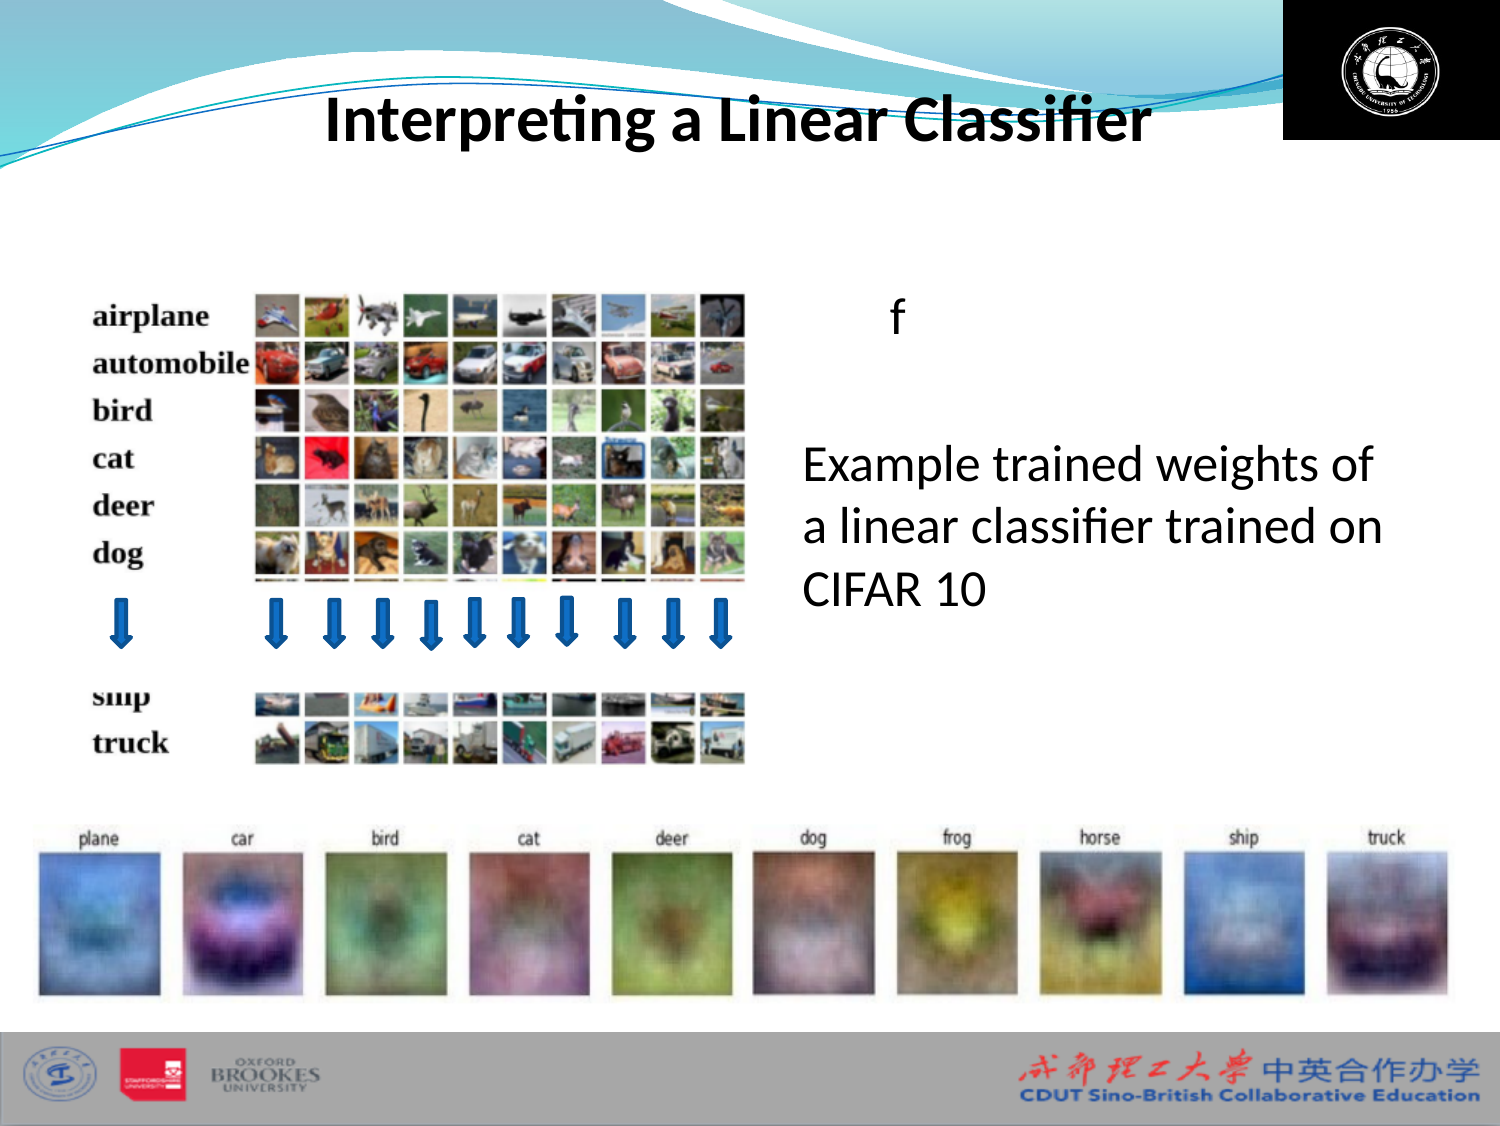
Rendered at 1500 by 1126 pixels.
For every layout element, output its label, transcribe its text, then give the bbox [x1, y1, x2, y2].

text_box Example trained weights of a linear classifier trained on CIFAR 10 [787, 421, 1425, 625]
picture [24, 812, 1462, 1013]
text_box Interpreting a Linear Classifier [324, 75, 1175, 160]
picture [0, 1031, 1500, 1126]
picture [1283, 0, 1500, 140]
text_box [65, 287, 763, 788]
